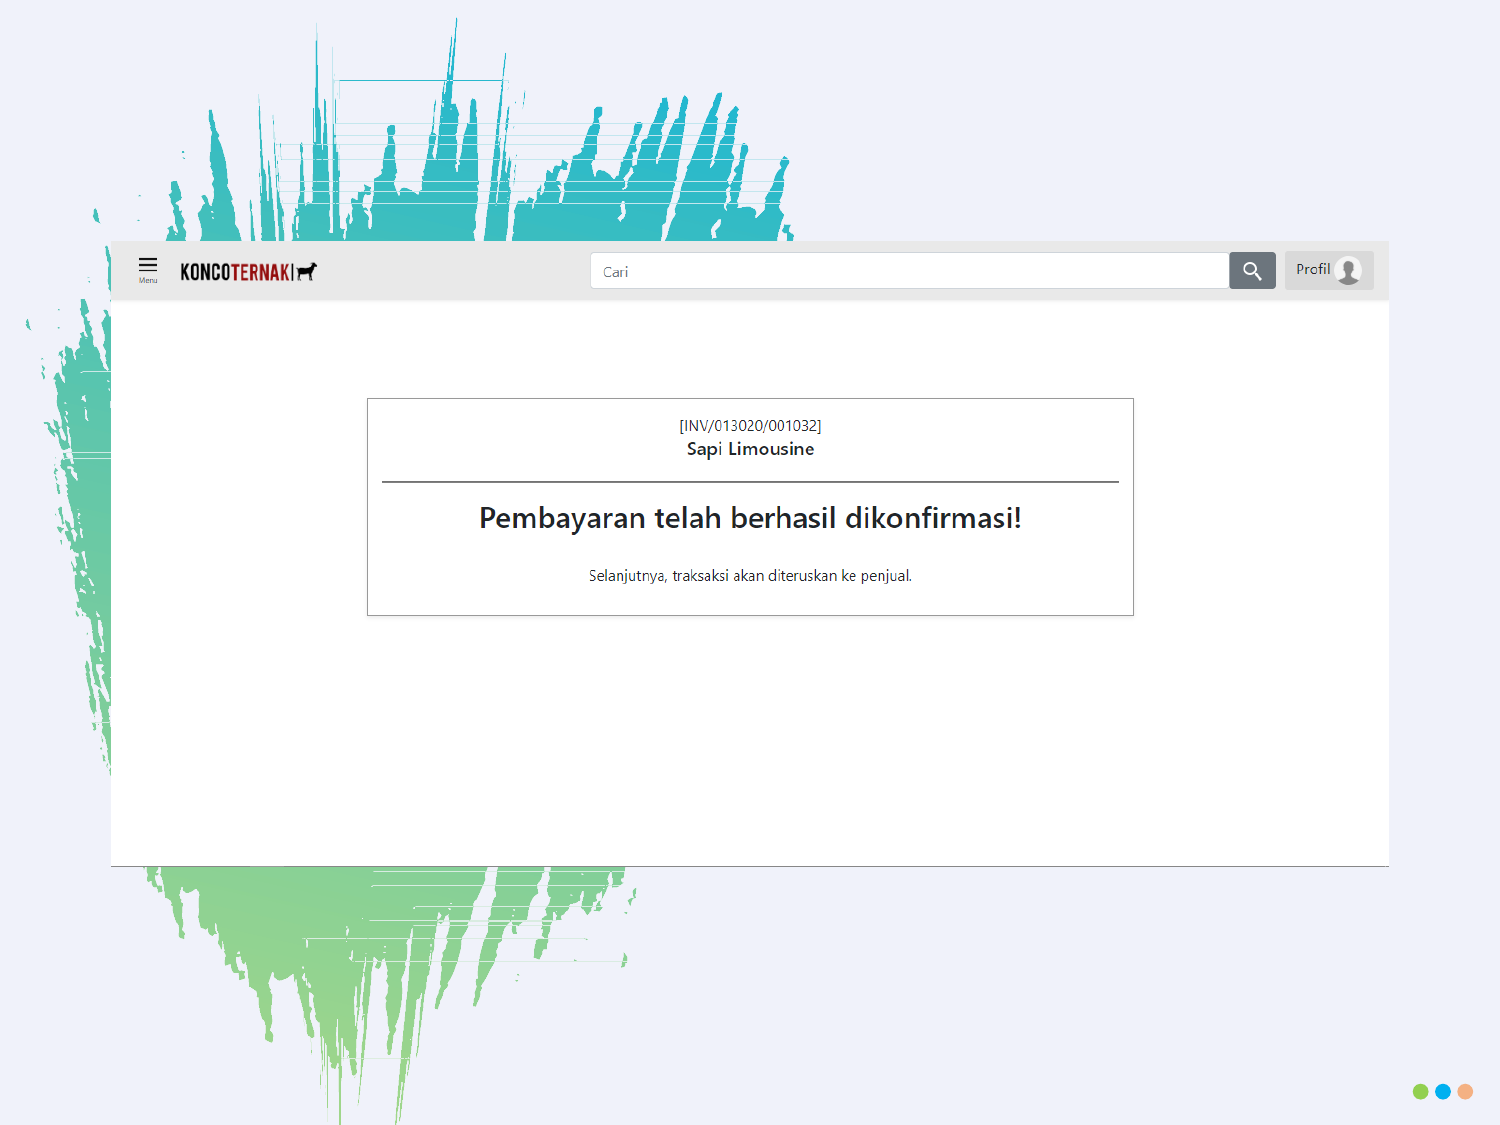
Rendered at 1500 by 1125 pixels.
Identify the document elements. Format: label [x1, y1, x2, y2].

text_box [39, 355, 46, 382]
text_box [520, 89, 526, 109]
text_box [257, 91, 286, 241]
text_box [248, 197, 256, 241]
text_box [571, 957, 579, 963]
text_box [24, 316, 33, 333]
text_box [42, 244, 111, 777]
text_box [531, 867, 626, 961]
text_box [510, 90, 794, 241]
text_box [471, 867, 545, 1008]
text_box [91, 205, 102, 226]
text_box [196, 107, 243, 241]
text_box [289, 16, 480, 241]
text_box [180, 149, 187, 155]
text_box [619, 948, 628, 969]
text_box [482, 48, 512, 241]
text_box [135, 193, 143, 198]
text_box [625, 885, 637, 907]
text_box [164, 179, 187, 241]
text_box [141, 867, 489, 1125]
text_box [1412, 1083, 1474, 1100]
text_box [621, 910, 628, 916]
picture [111, 241, 1389, 867]
